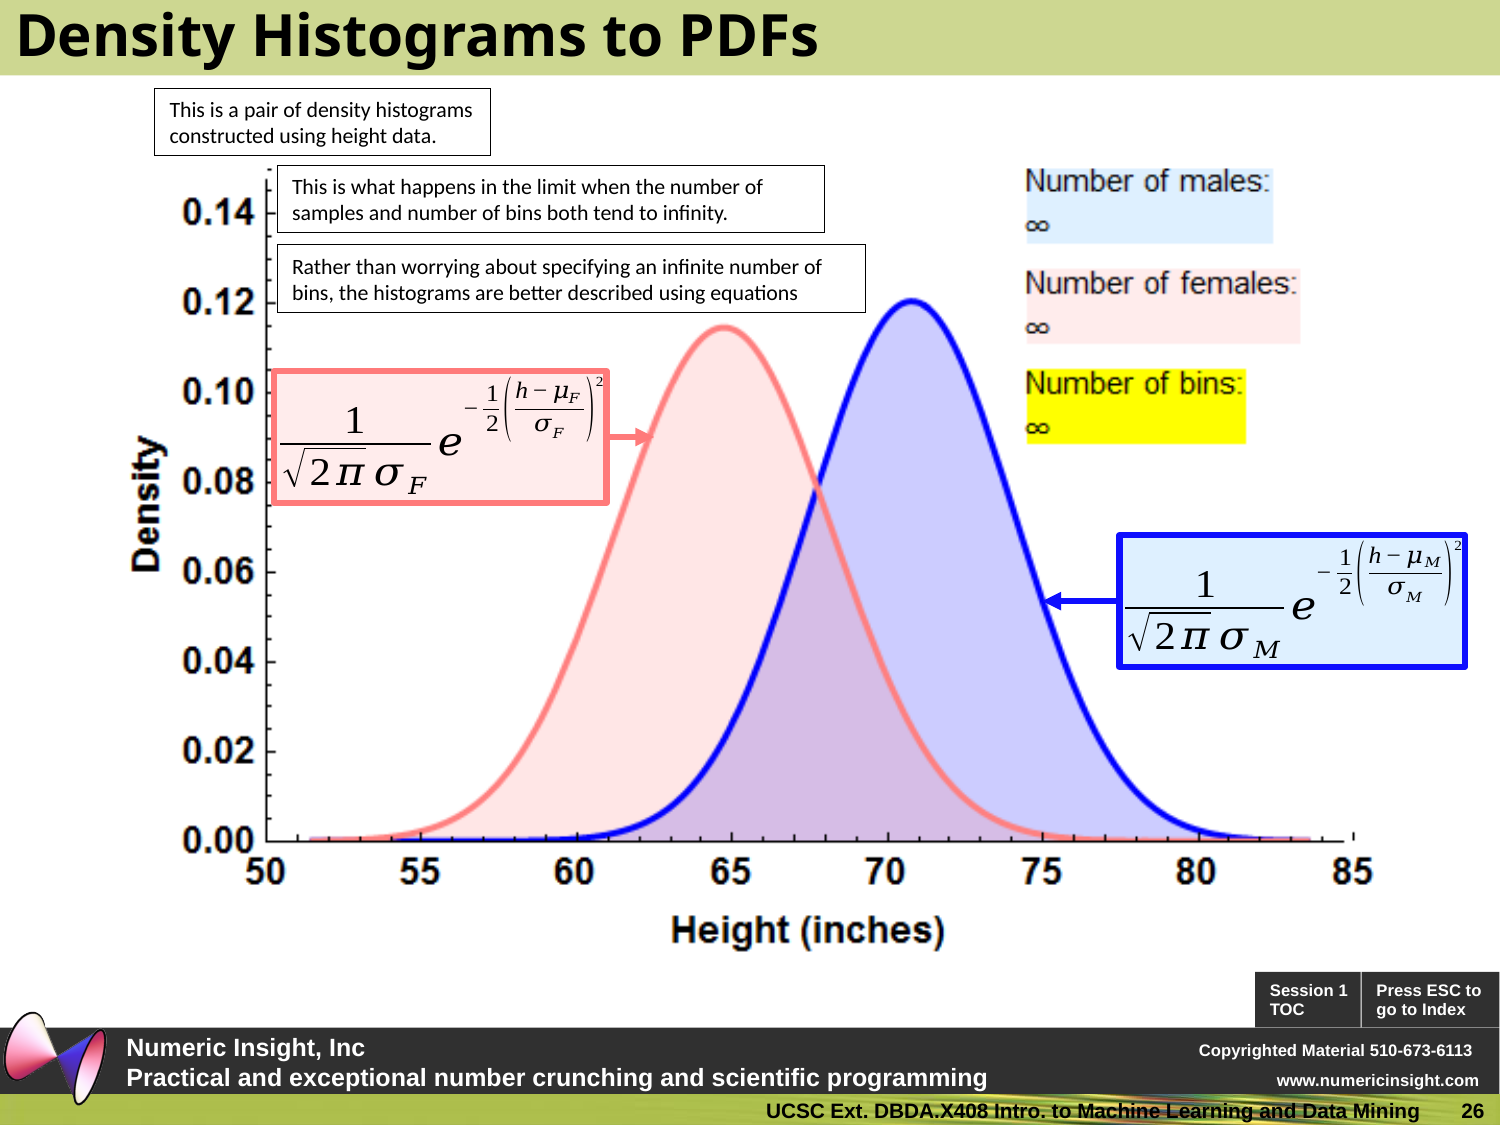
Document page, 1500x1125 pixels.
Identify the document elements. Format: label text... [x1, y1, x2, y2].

title Density Histograms to PDFs [0, 0, 1500, 76]
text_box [277, 374, 655, 500]
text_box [1042, 538, 1462, 664]
picture [0, 1007, 1500, 1125]
picture [124, 167, 1376, 958]
text_box This is a pair of density histograms constructed using height data. [154, 88, 491, 156]
